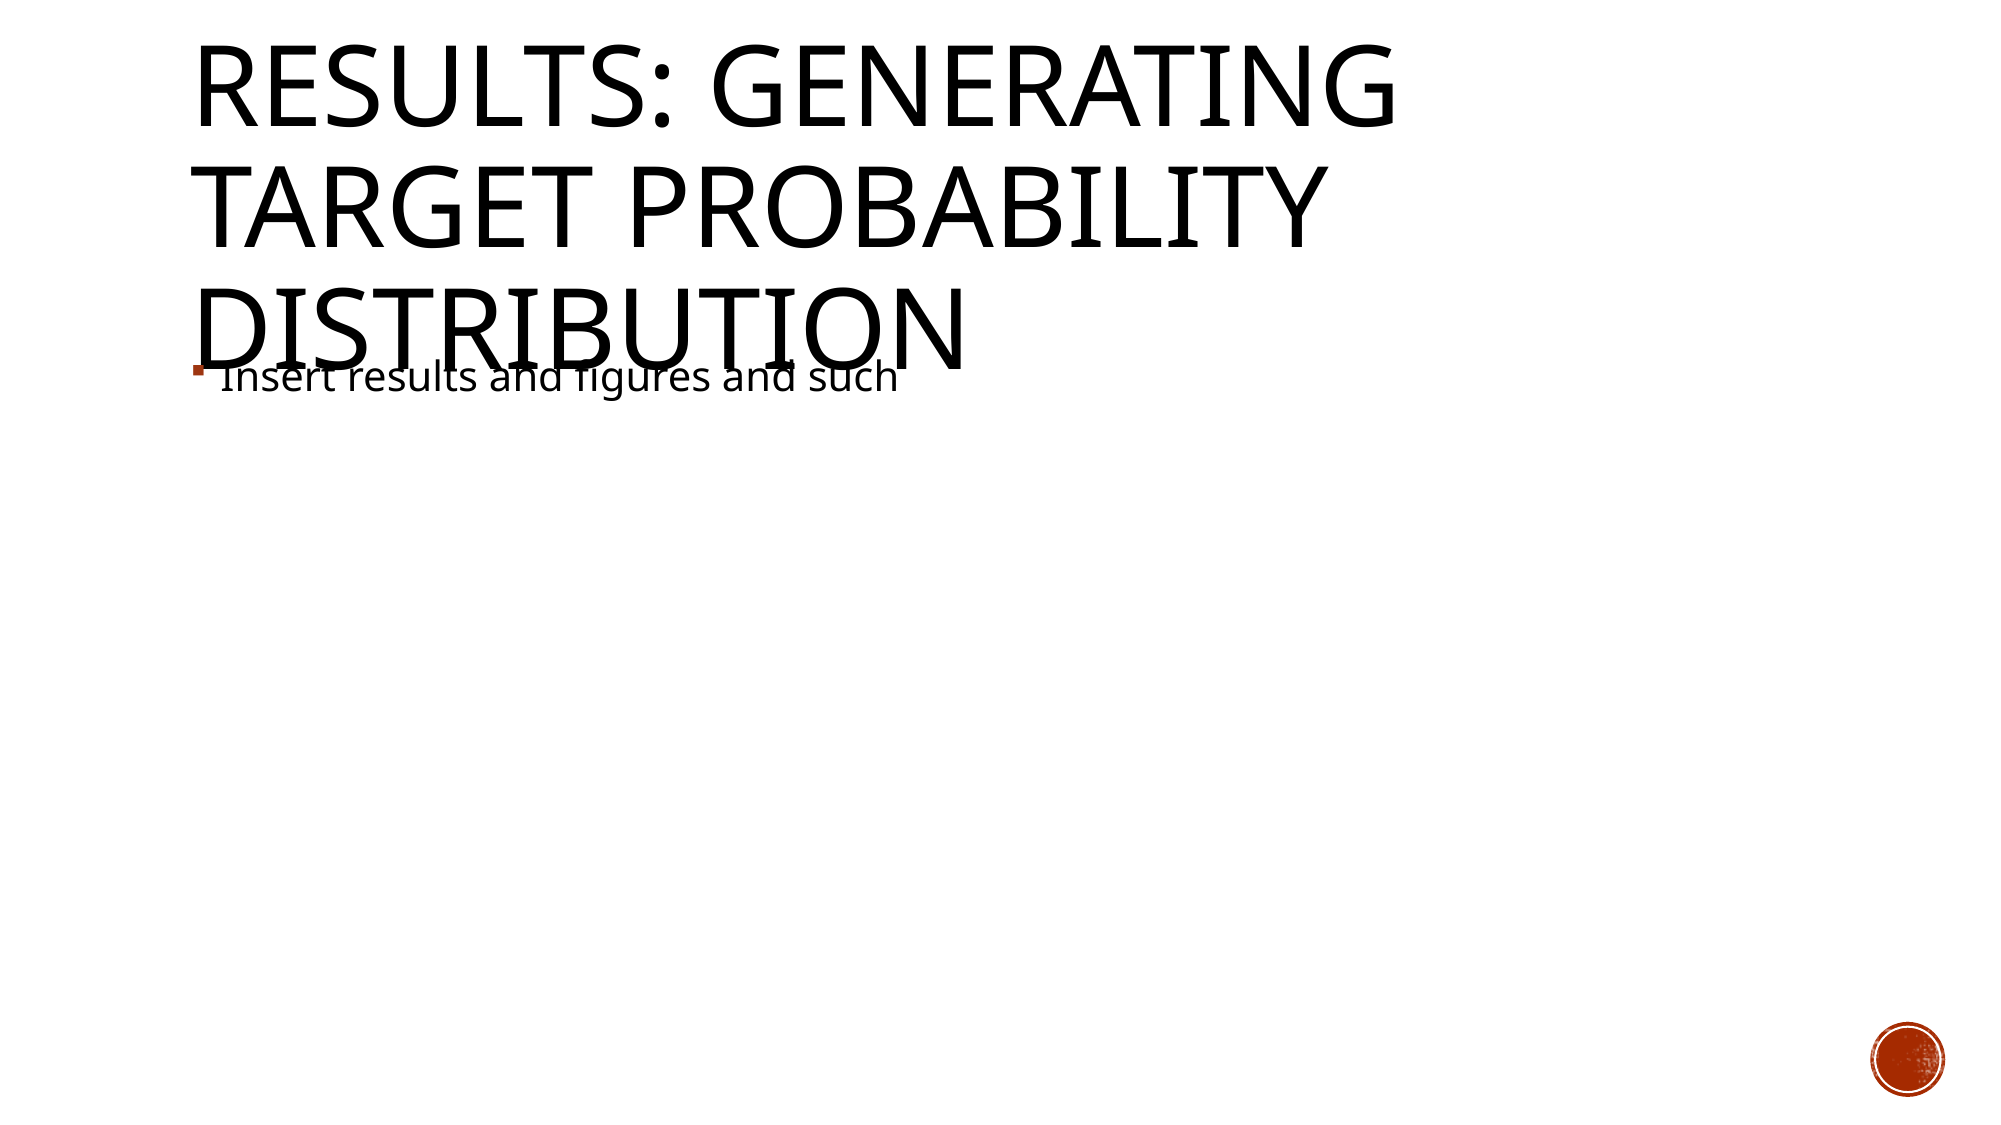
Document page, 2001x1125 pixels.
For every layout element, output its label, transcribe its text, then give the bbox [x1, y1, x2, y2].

list Insert results and figures and such [175, 348, 1826, 1013]
title Results: Generating Target probability distribution [175, 79, 1826, 344]
